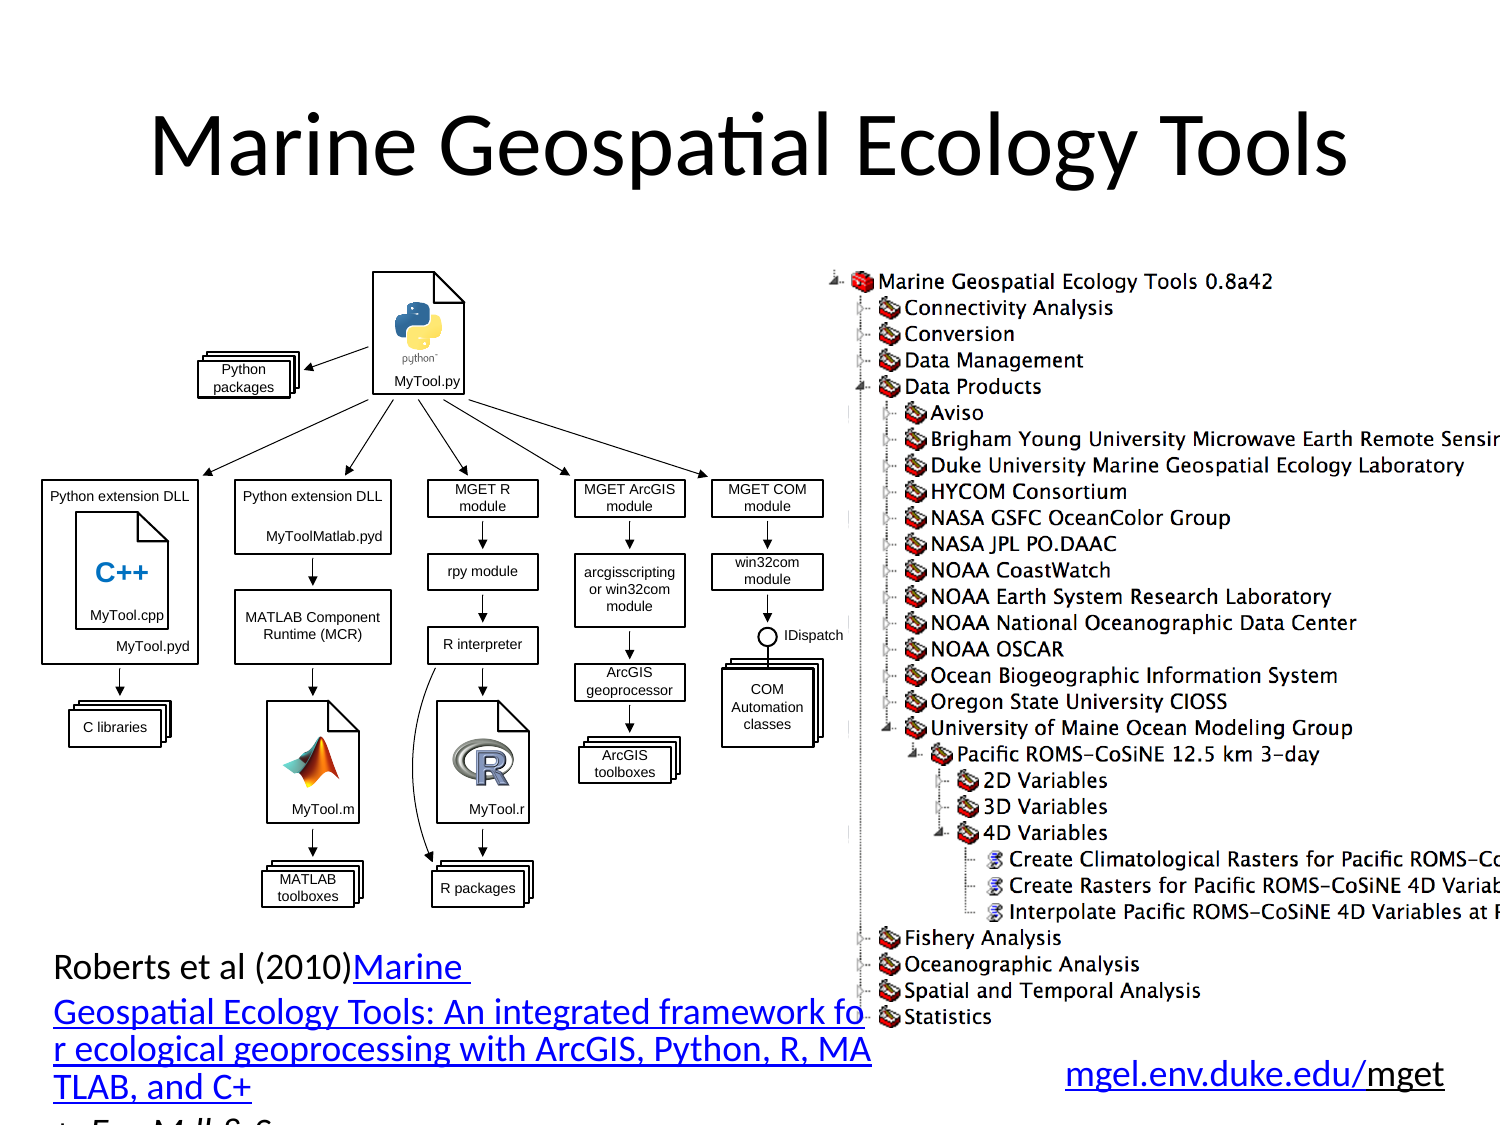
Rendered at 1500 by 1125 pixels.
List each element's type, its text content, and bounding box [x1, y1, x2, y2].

text_box mgel.env.duke.edu/mget [1050, 1041, 1469, 1101]
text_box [38, 268, 847, 911]
text_box Roberts et al (2010)Marine Geospatial Ecology Tools: An integrated framework for ecological geoprocessing with ArcGIS, Python, R, MATLAB, and C++. Env Mdl & Sw [38, 934, 886, 1085]
picture [822, 268, 1500, 1028]
title Marine Geospatial Ecology Tools [75, 45, 1425, 233]
